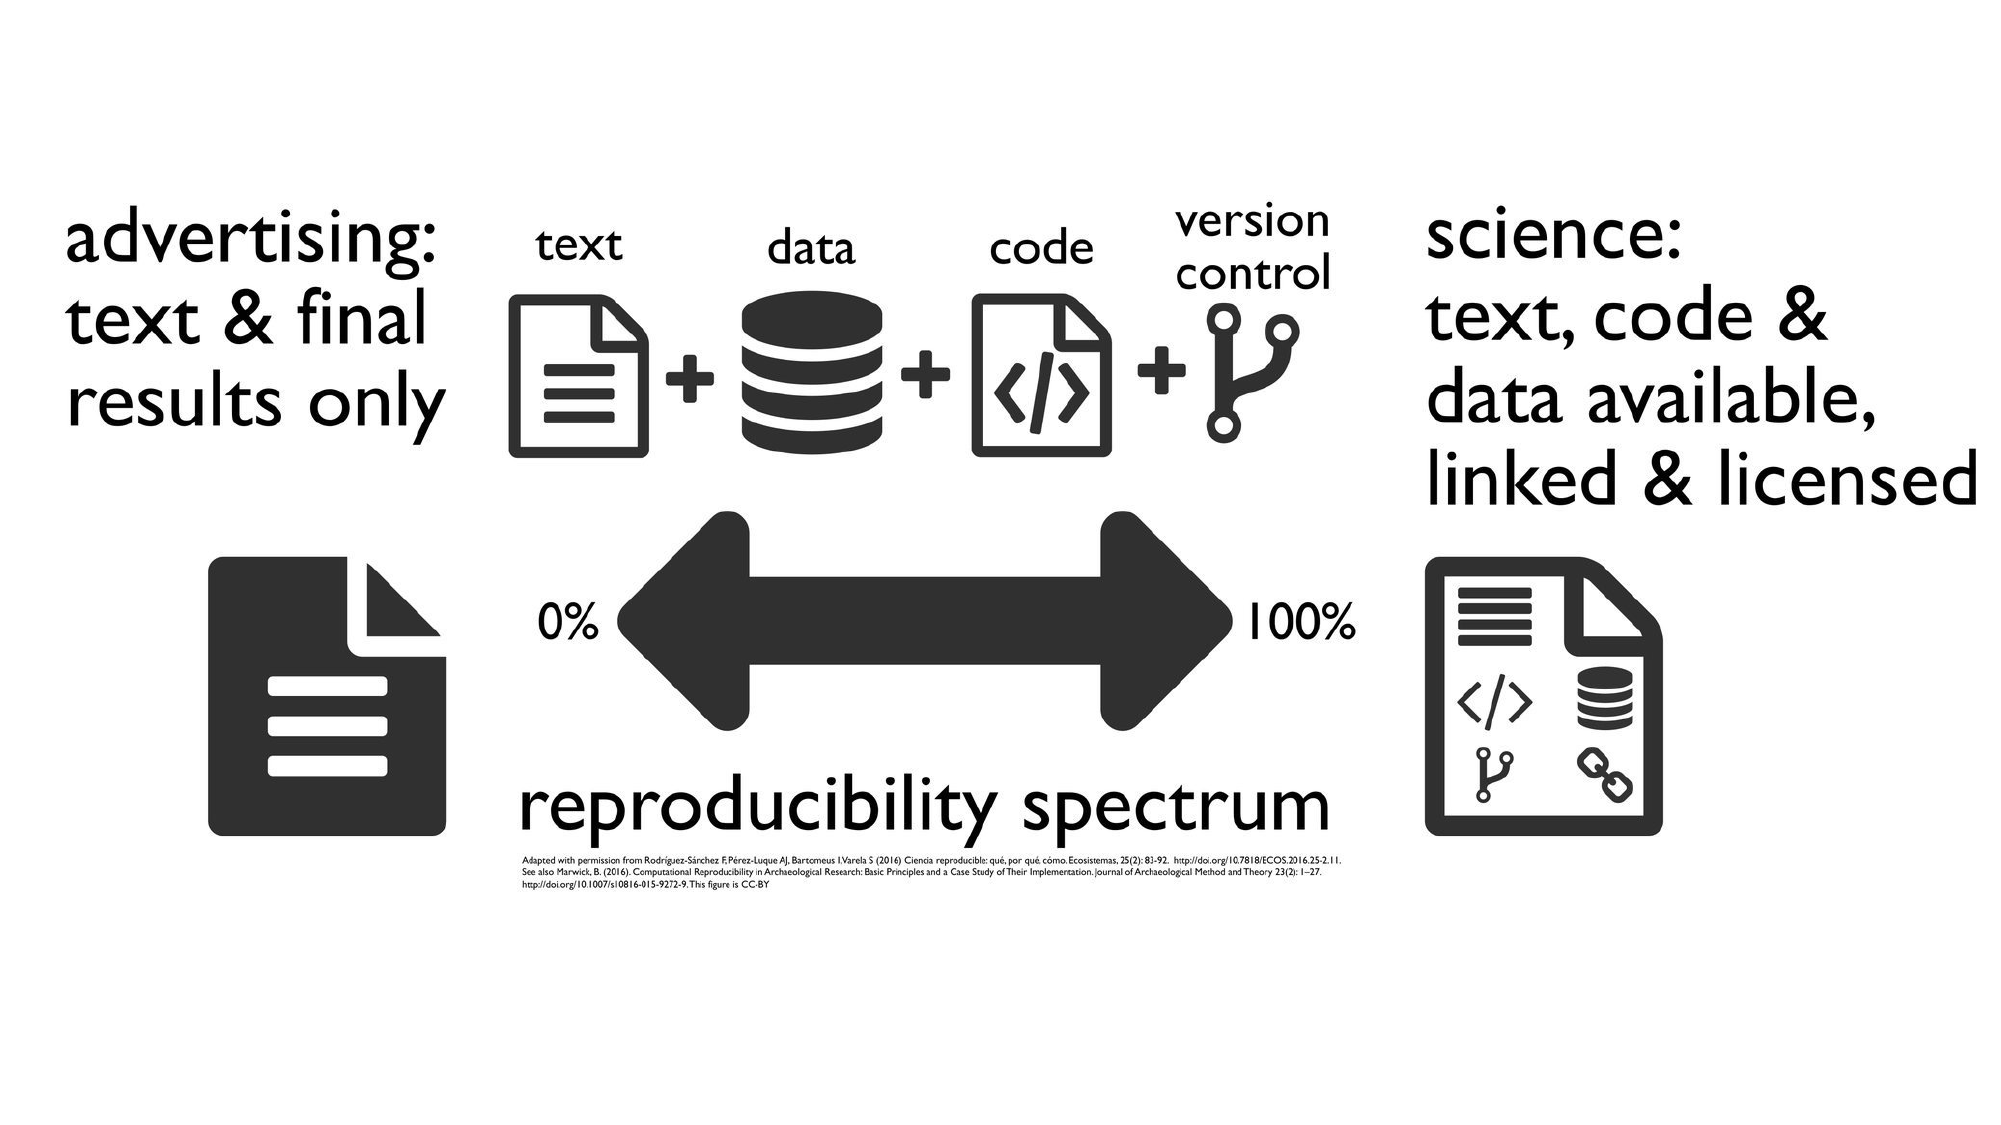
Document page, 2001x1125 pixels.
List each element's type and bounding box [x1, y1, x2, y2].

picture [21, 156, 2000, 955]
